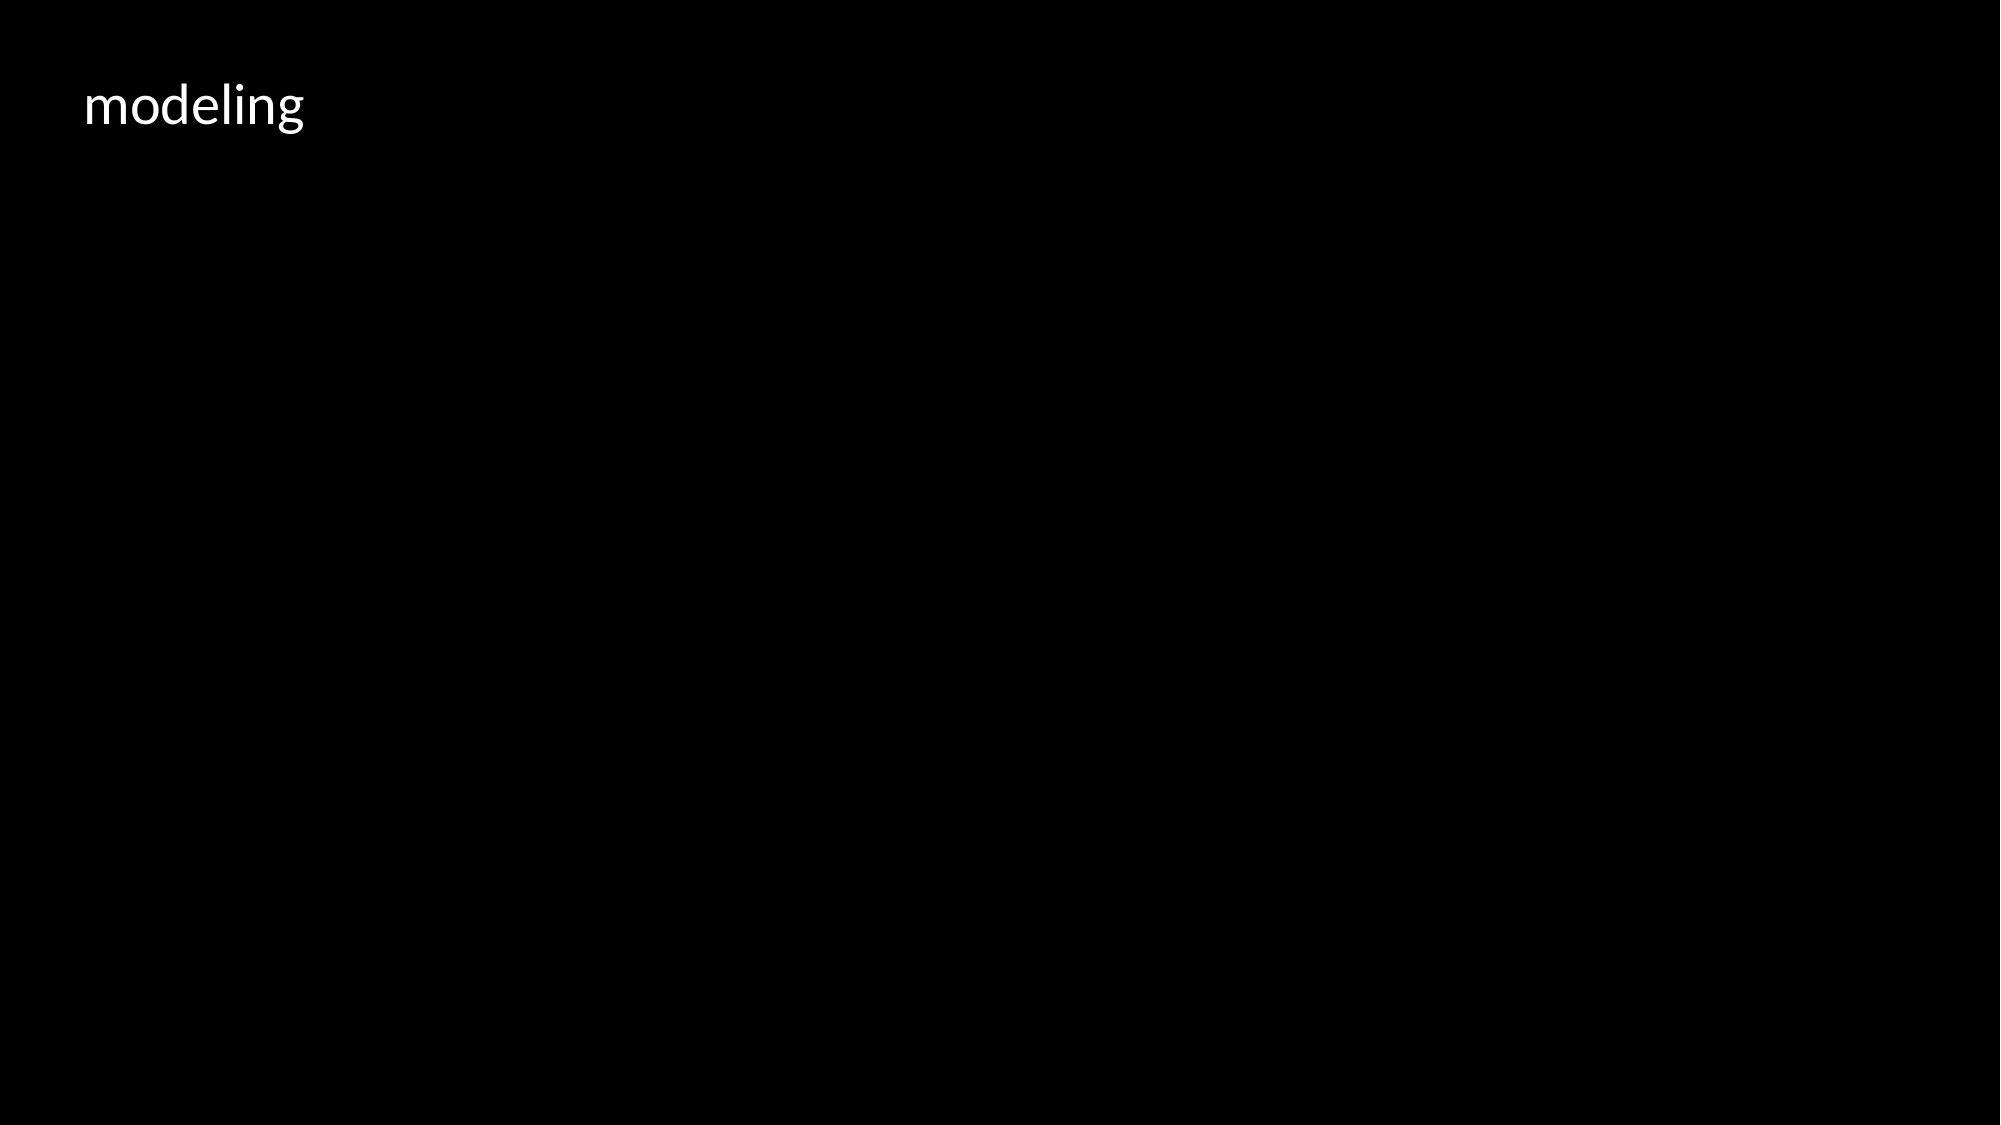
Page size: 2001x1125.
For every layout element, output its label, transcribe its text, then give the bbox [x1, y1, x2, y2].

text_box modeling [68, 58, 527, 144]
